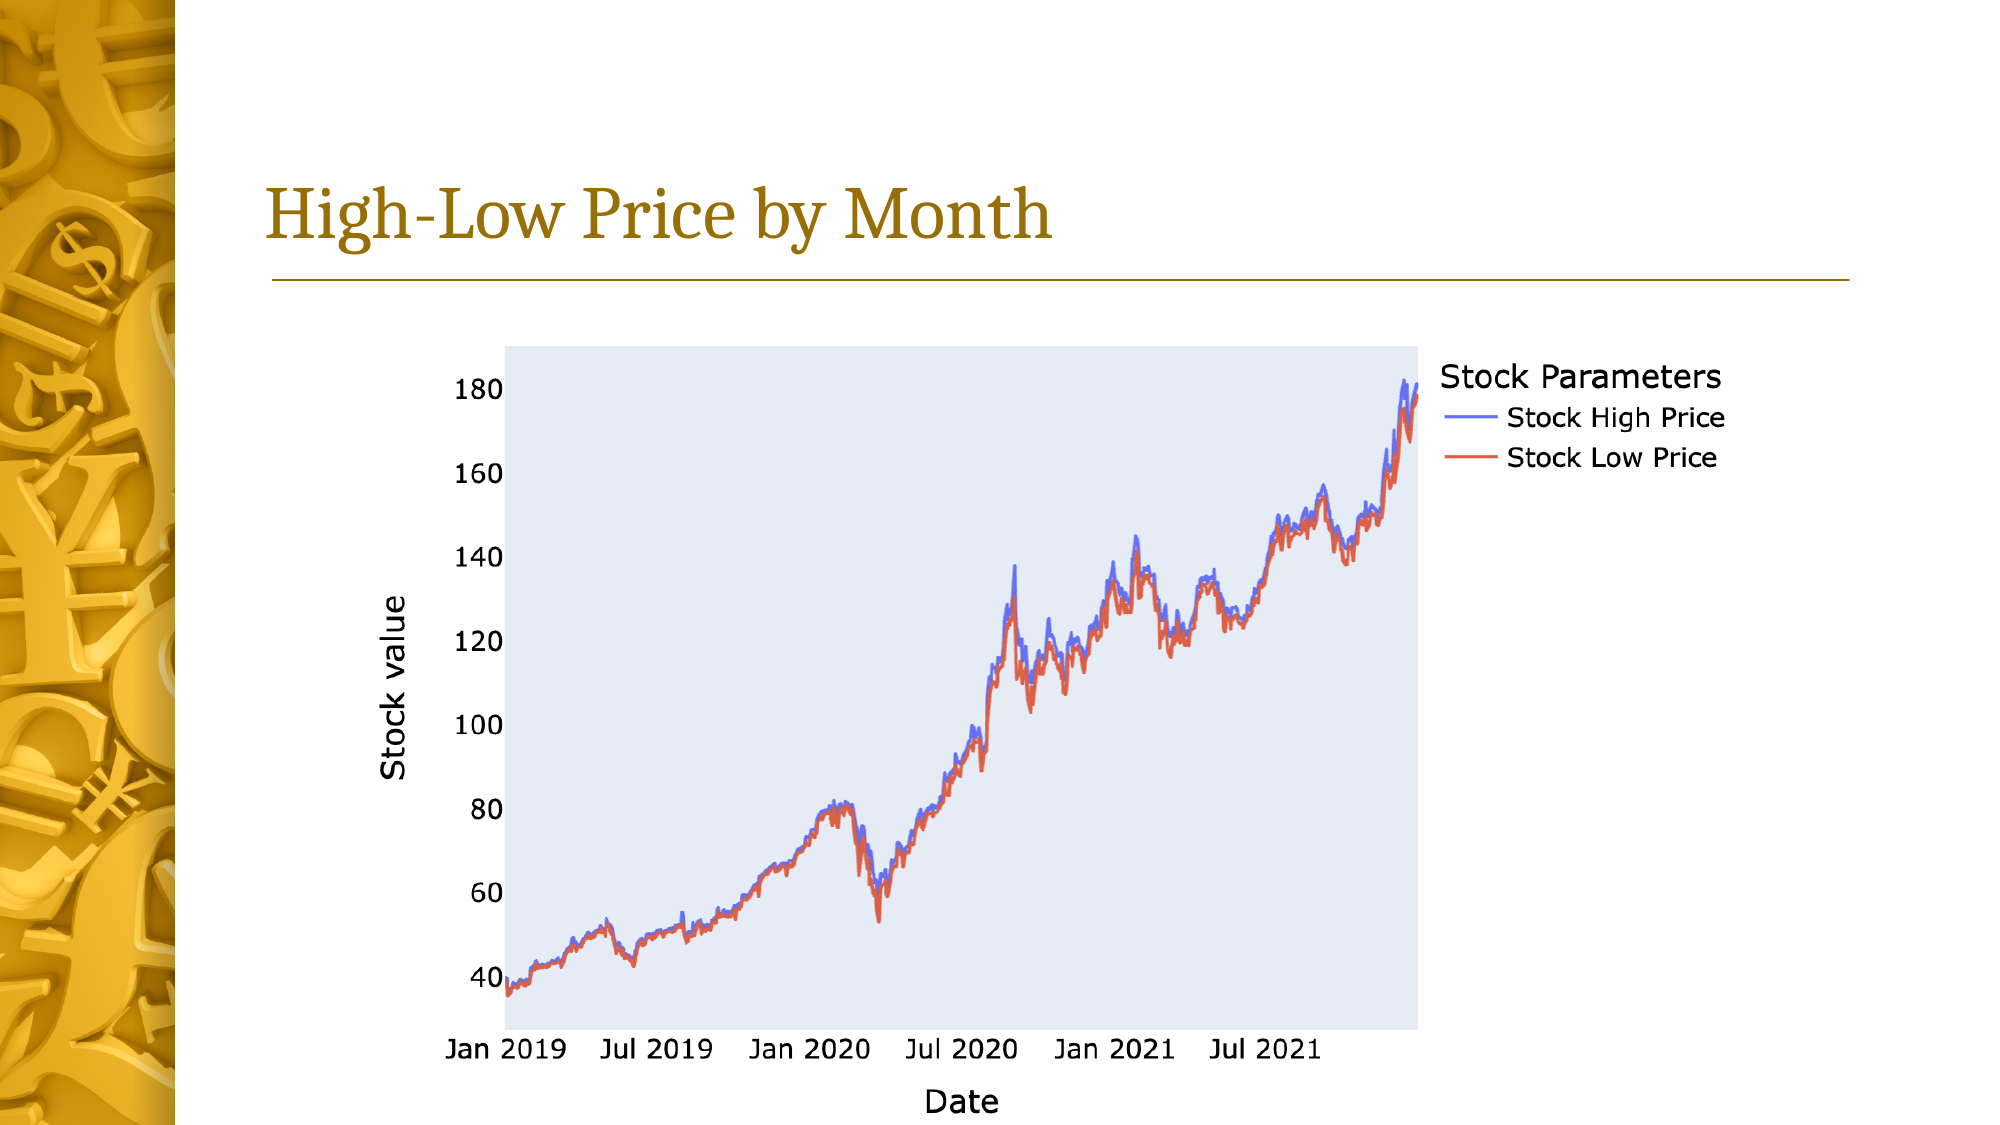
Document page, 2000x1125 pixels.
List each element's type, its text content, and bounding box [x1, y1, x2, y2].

picture [0, 0, 175, 1125]
picture [347, 323, 1765, 1122]
title High-Low Price by Month [249, 62, 1863, 263]
